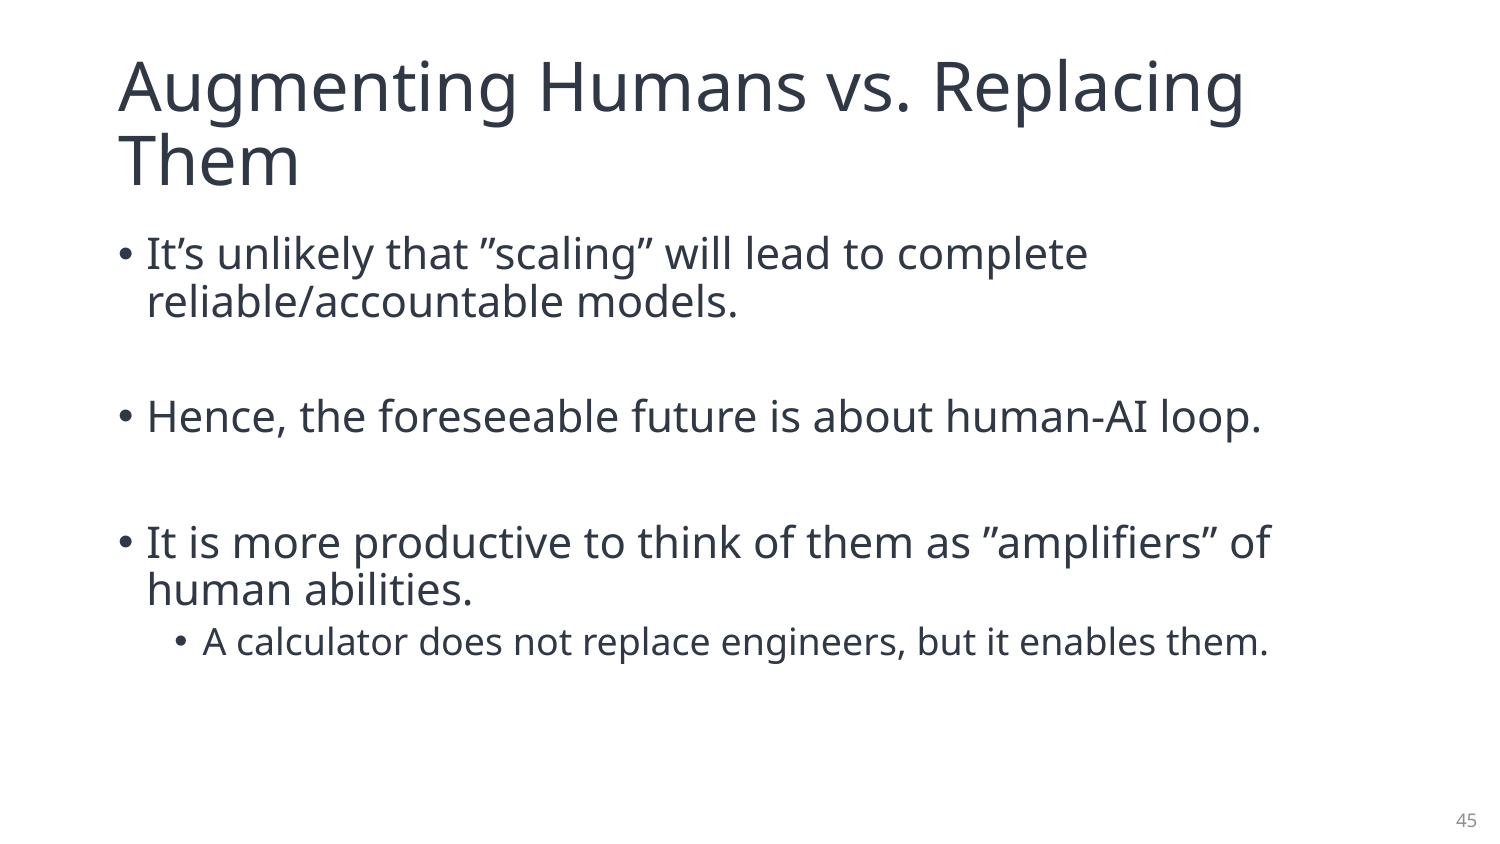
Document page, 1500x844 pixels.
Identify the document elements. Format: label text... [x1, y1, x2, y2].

slide_number 45 [1434, 799, 1500, 844]
list It’s unlikely that ”scaling” will lead to complete reliable/accountable models. Hence, the foreseeable future is about human-AI loop. It is more productive to think of them as ”amplifiers” of human abilities. A calculator does not replace engineers, but it enables them. [103, 224, 1397, 760]
title Augmenting Humans vs. Replacing Them [103, 44, 1397, 208]
